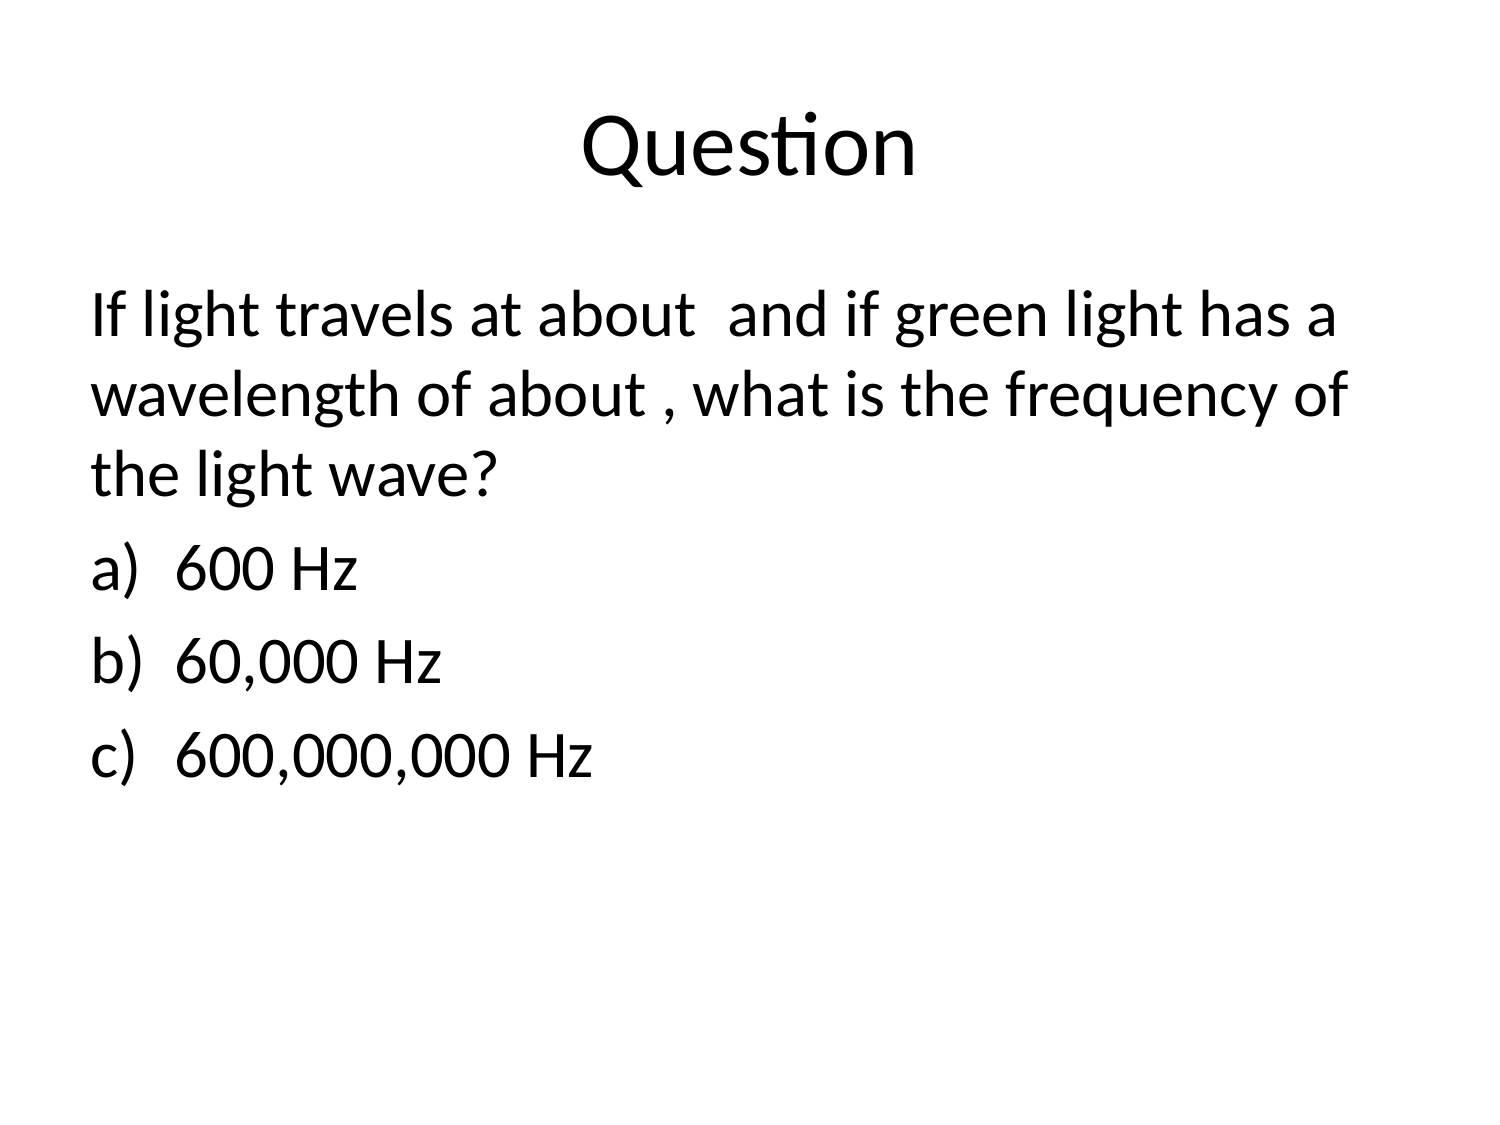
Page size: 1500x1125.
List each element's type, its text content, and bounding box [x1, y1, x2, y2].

title Question [75, 45, 1425, 233]
